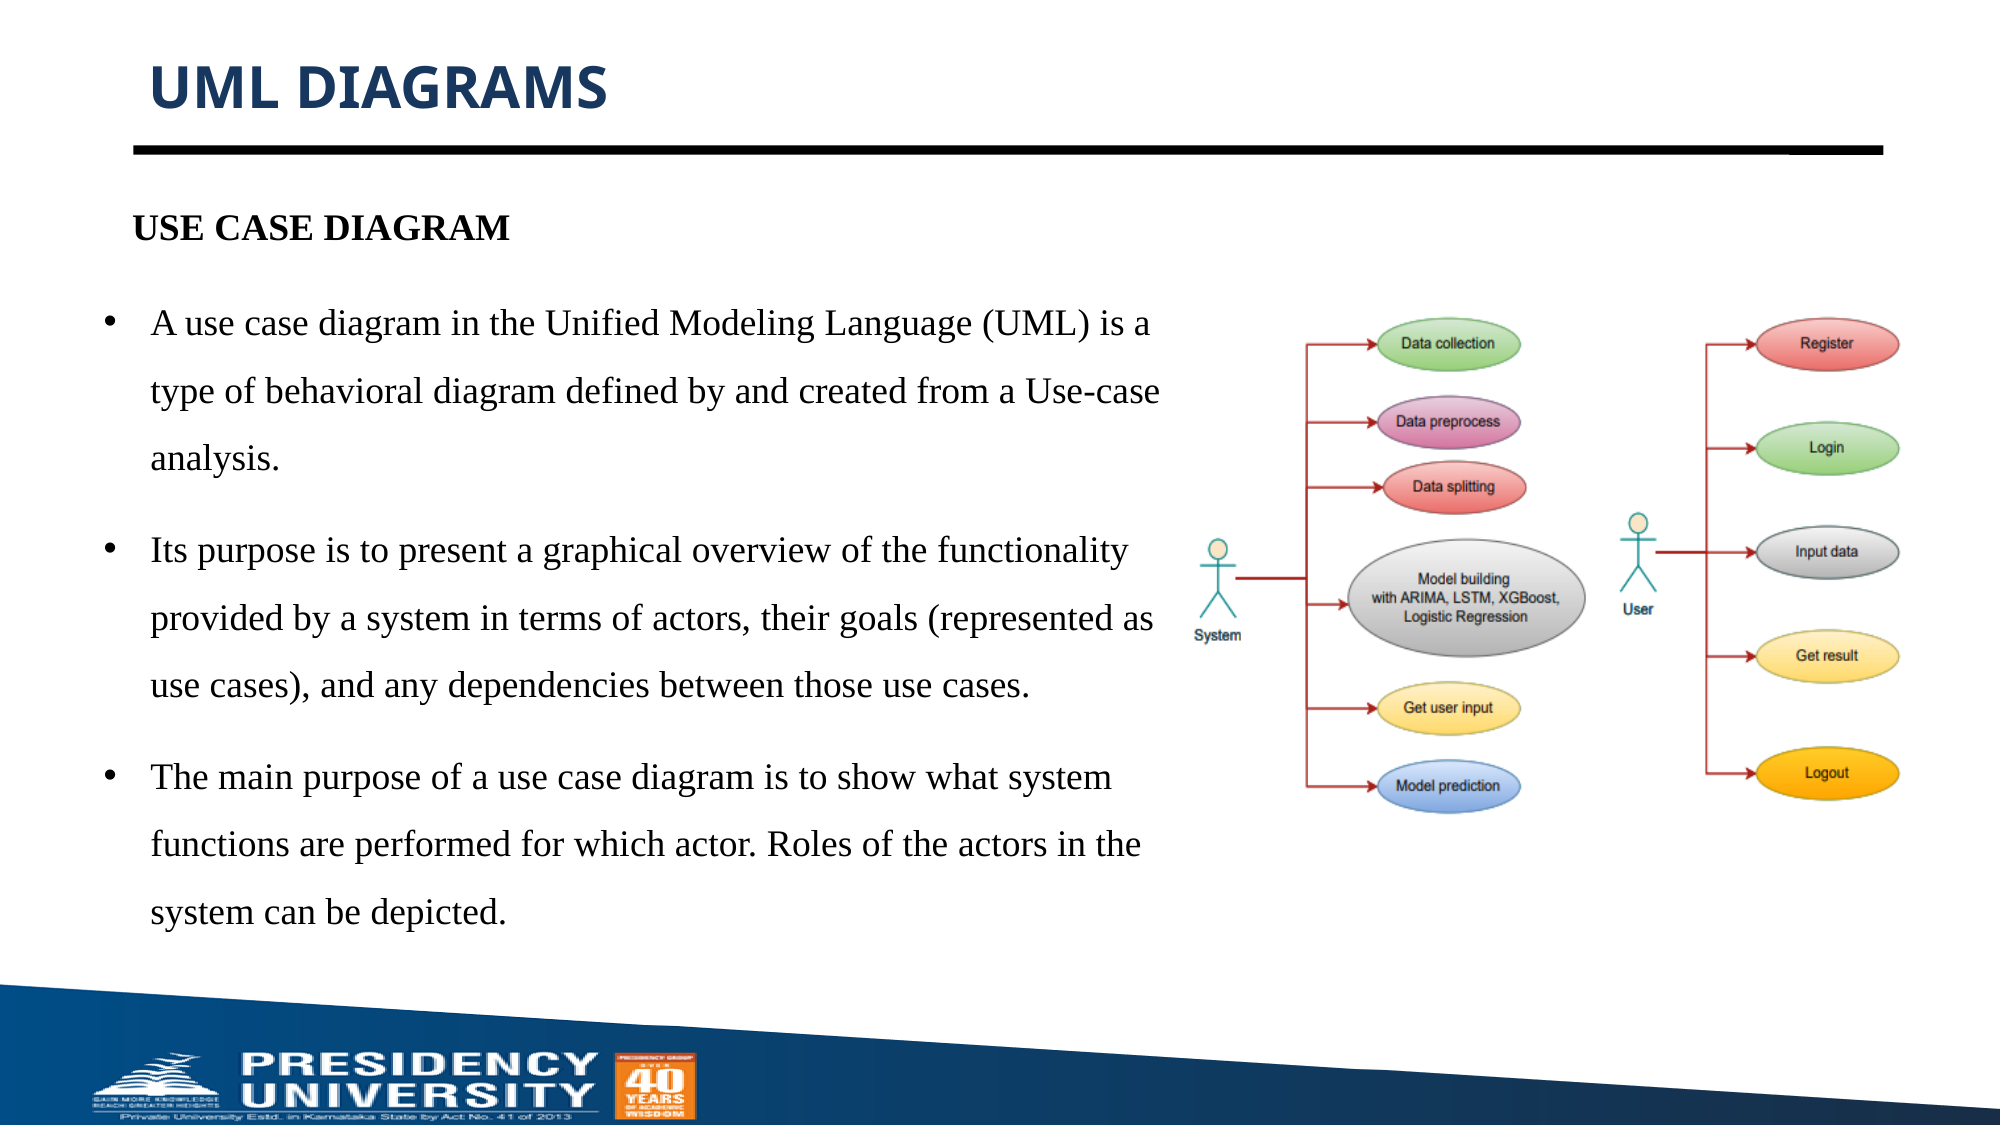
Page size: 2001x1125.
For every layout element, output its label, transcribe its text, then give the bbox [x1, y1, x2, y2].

picture [1179, 288, 1940, 849]
picture [0, 982, 2000, 1125]
list A use case diagram in the Unified Modeling Language (UML) is a type of behavioral diagram defined by and created from a Use-case analysis. Its purpose is to present a graphical overview of the functionality provided by a system in terms of actors, their goals (represented as use cases), and any dependencies between those use cases. The main purpose of a use case diagram is to show what system functions are performed for which actor. Roles of the actors in the system can be depicted. [51, 268, 1184, 971]
title UML DIAGRAMS [133, 45, 1884, 125]
text_box USE CASE DIAGRAM [117, 173, 1118, 256]
